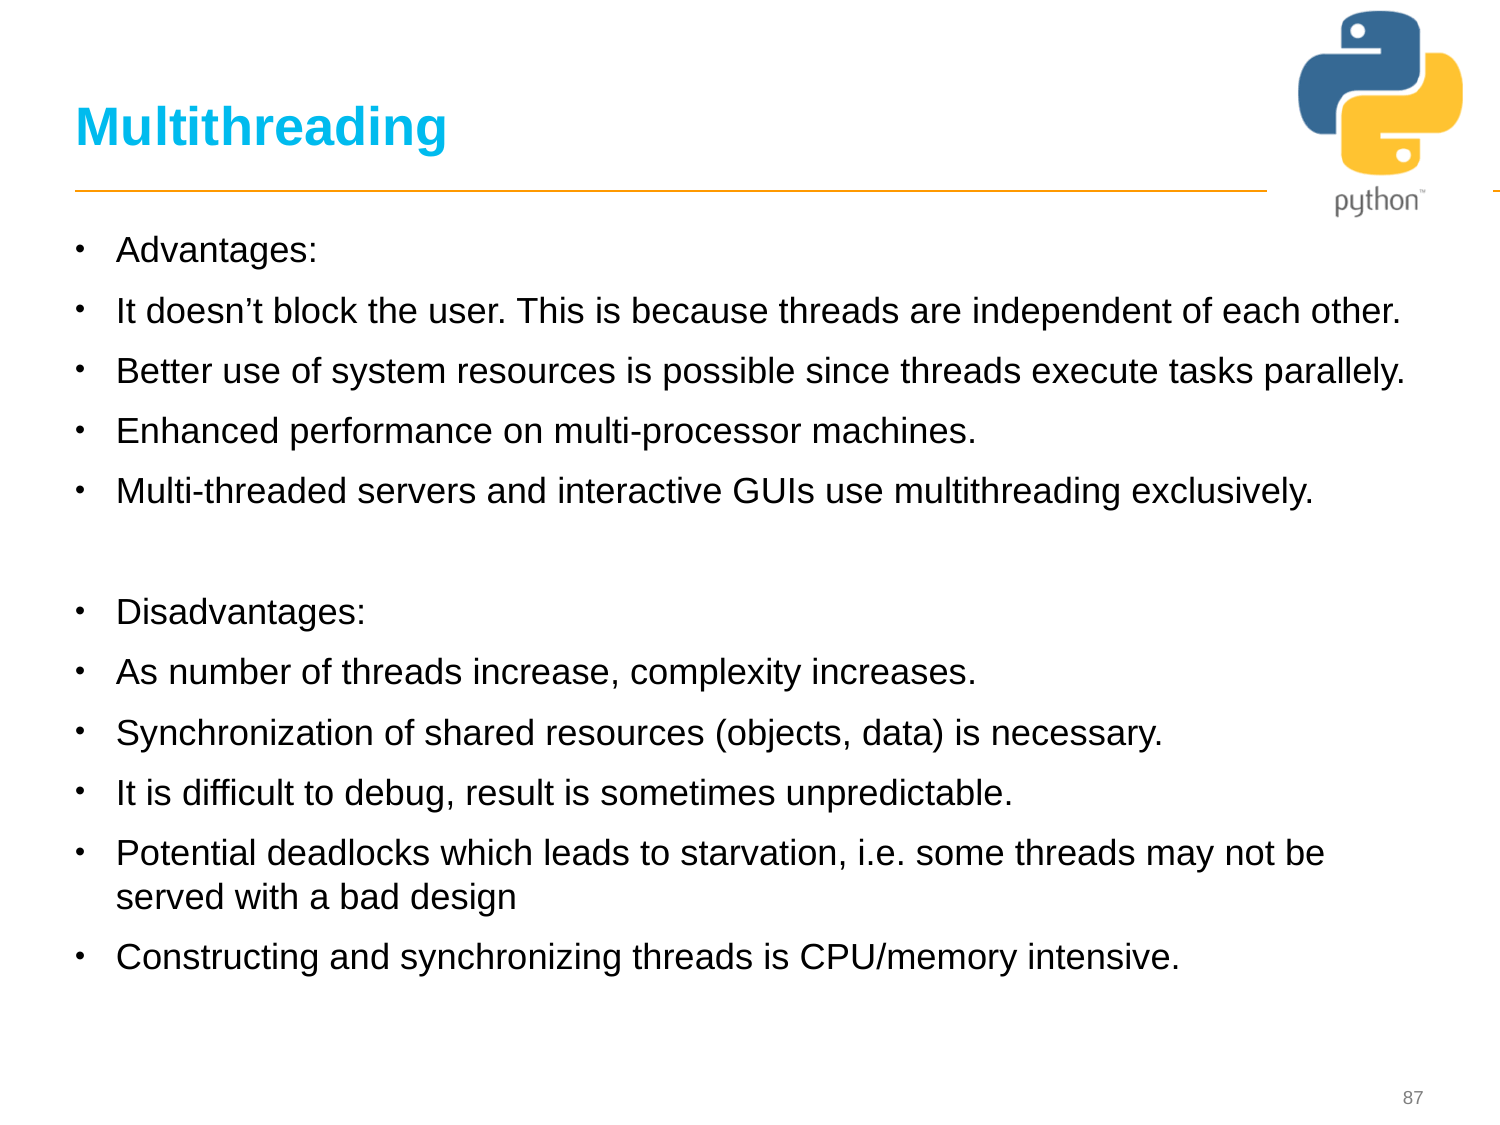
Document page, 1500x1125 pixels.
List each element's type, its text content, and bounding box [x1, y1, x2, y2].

picture [1267, 5, 1493, 222]
list Advantages: It doesn’t block the user. This is because threads are independent of each other. Better use of system resources is possible since threads execute tasks parallely. Enhanced performance on multi-processor machines. Multi-threaded servers and interactive GUIs use multithreading exclusively. Disadvantages: As number of threads increase, complexity increases. Synchronization of shared resources (objects, data) is necessary. It is difficult to debug, result is sometimes unpredictable. Potential deadlocks which leads to starvation, i.e. some threads may not be served with a bad design Constructing and synchronizing threads is CPU/memory intensive. [75, 226, 1425, 1018]
title Multithreading [75, 27, 1422, 157]
